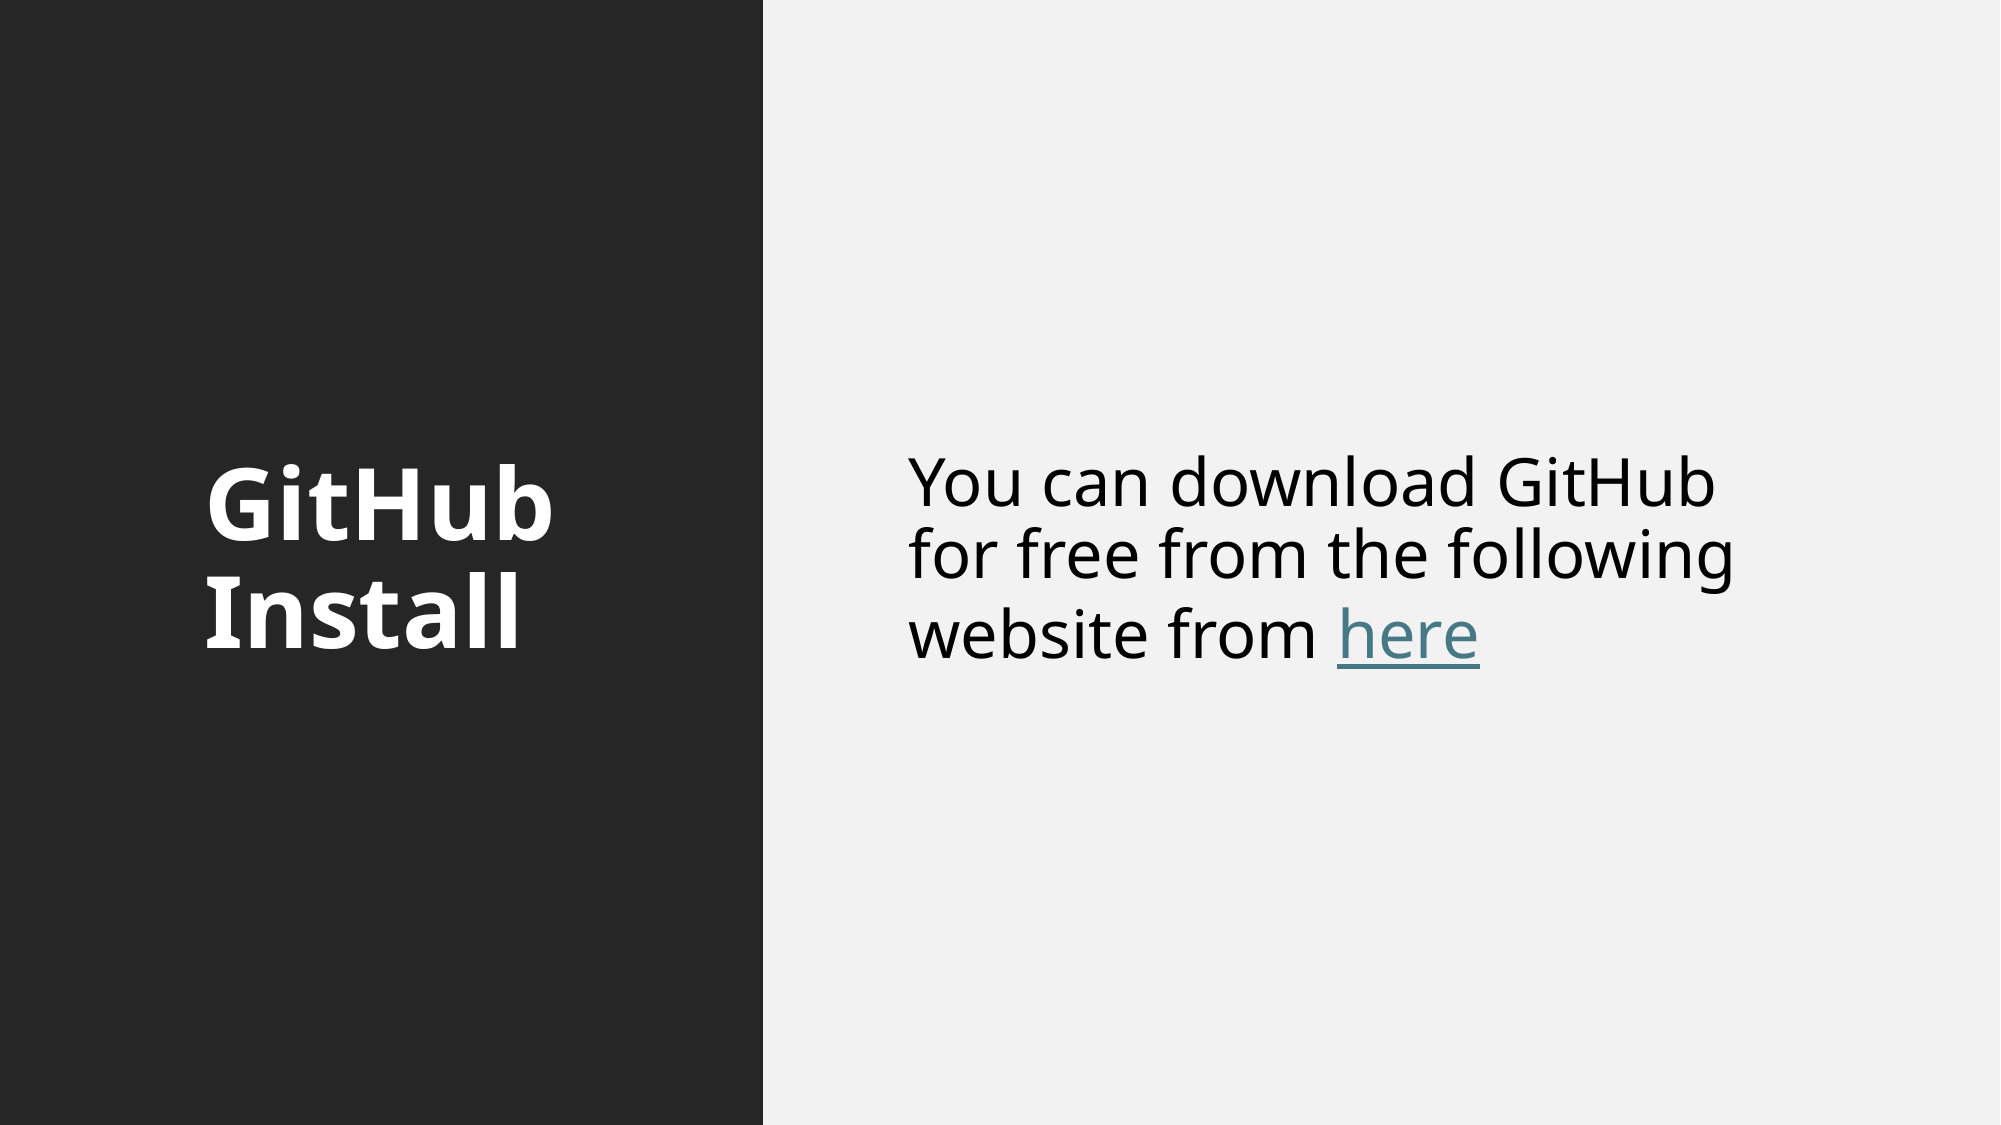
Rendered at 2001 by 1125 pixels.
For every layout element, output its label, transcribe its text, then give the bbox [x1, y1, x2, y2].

title GitHub Install [189, 104, 666, 1020]
text_box [0, 0, 762, 1125]
list You can download GitHub for free from the following website from here [893, 104, 1812, 1020]
text_box [762, 0, 2000, 1125]
